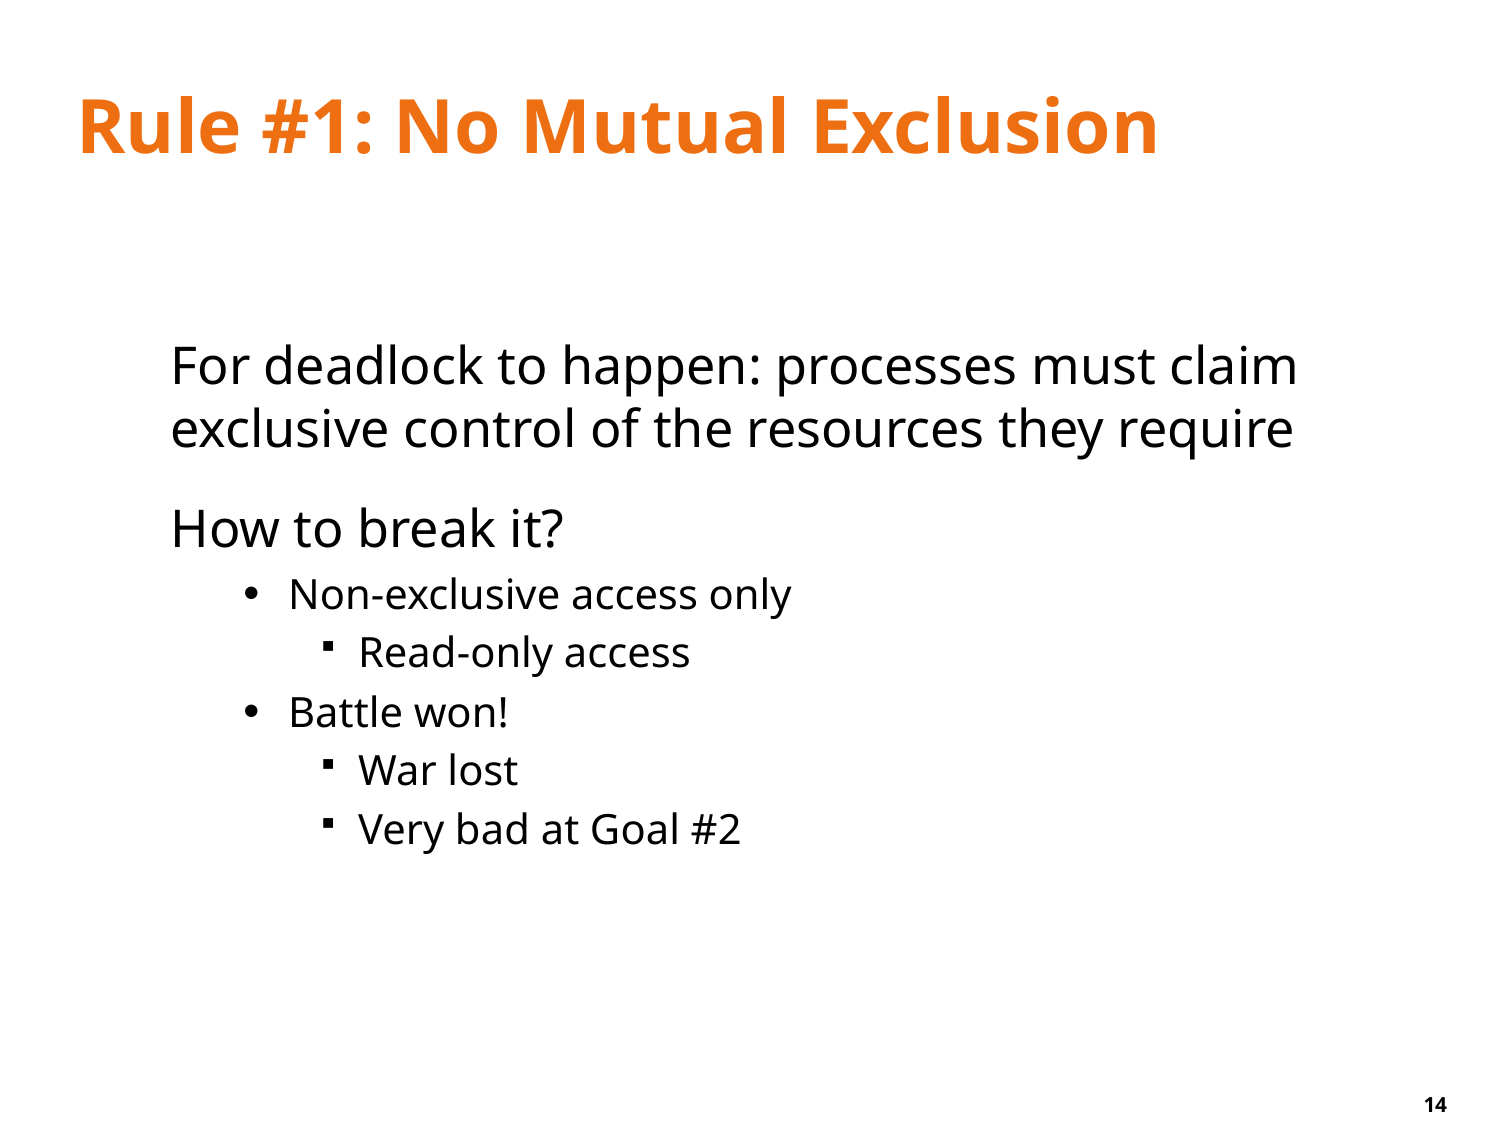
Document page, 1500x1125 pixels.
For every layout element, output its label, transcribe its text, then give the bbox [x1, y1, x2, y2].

list For deadlock to happen: processes must claim exclusive control of the resources they require How to break it? Non-exclusive access only Read-only access Battle won! War lost Very bad at Goal #2 [155, 324, 1413, 1050]
title Rule #1: No Mutual Exclusion [61, 60, 1438, 187]
